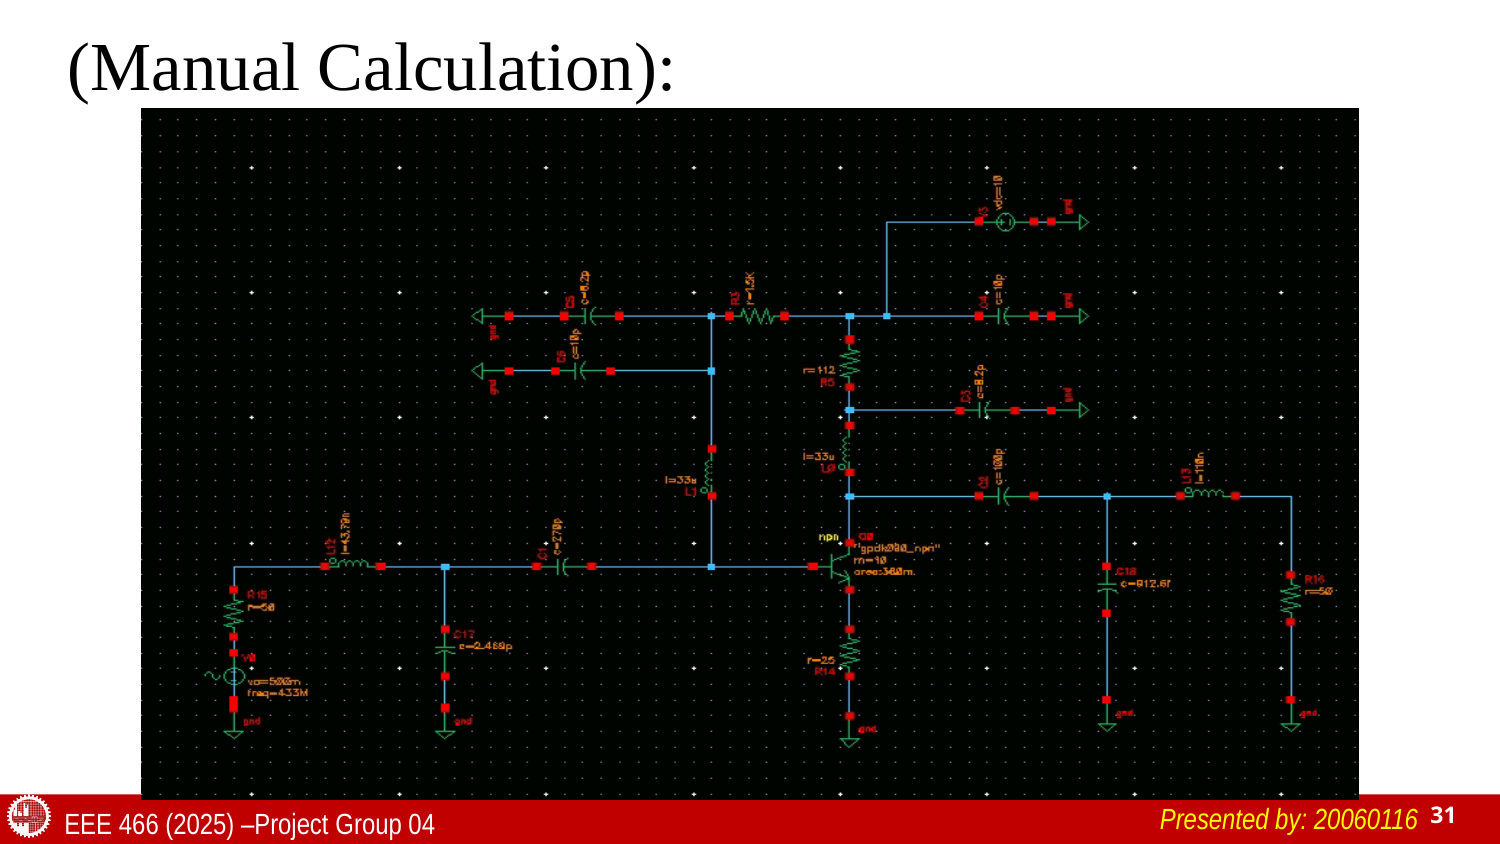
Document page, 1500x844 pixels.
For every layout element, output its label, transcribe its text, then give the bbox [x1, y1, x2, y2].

picture [6, 794, 54, 838]
text_box Presented by: 20060116 [1145, 793, 1434, 843]
picture [141, 108, 1359, 801]
slide_number 31 [1434, 799, 1469, 838]
text_box EEE 466 (2025) –Project Group 04 [53, 799, 647, 844]
